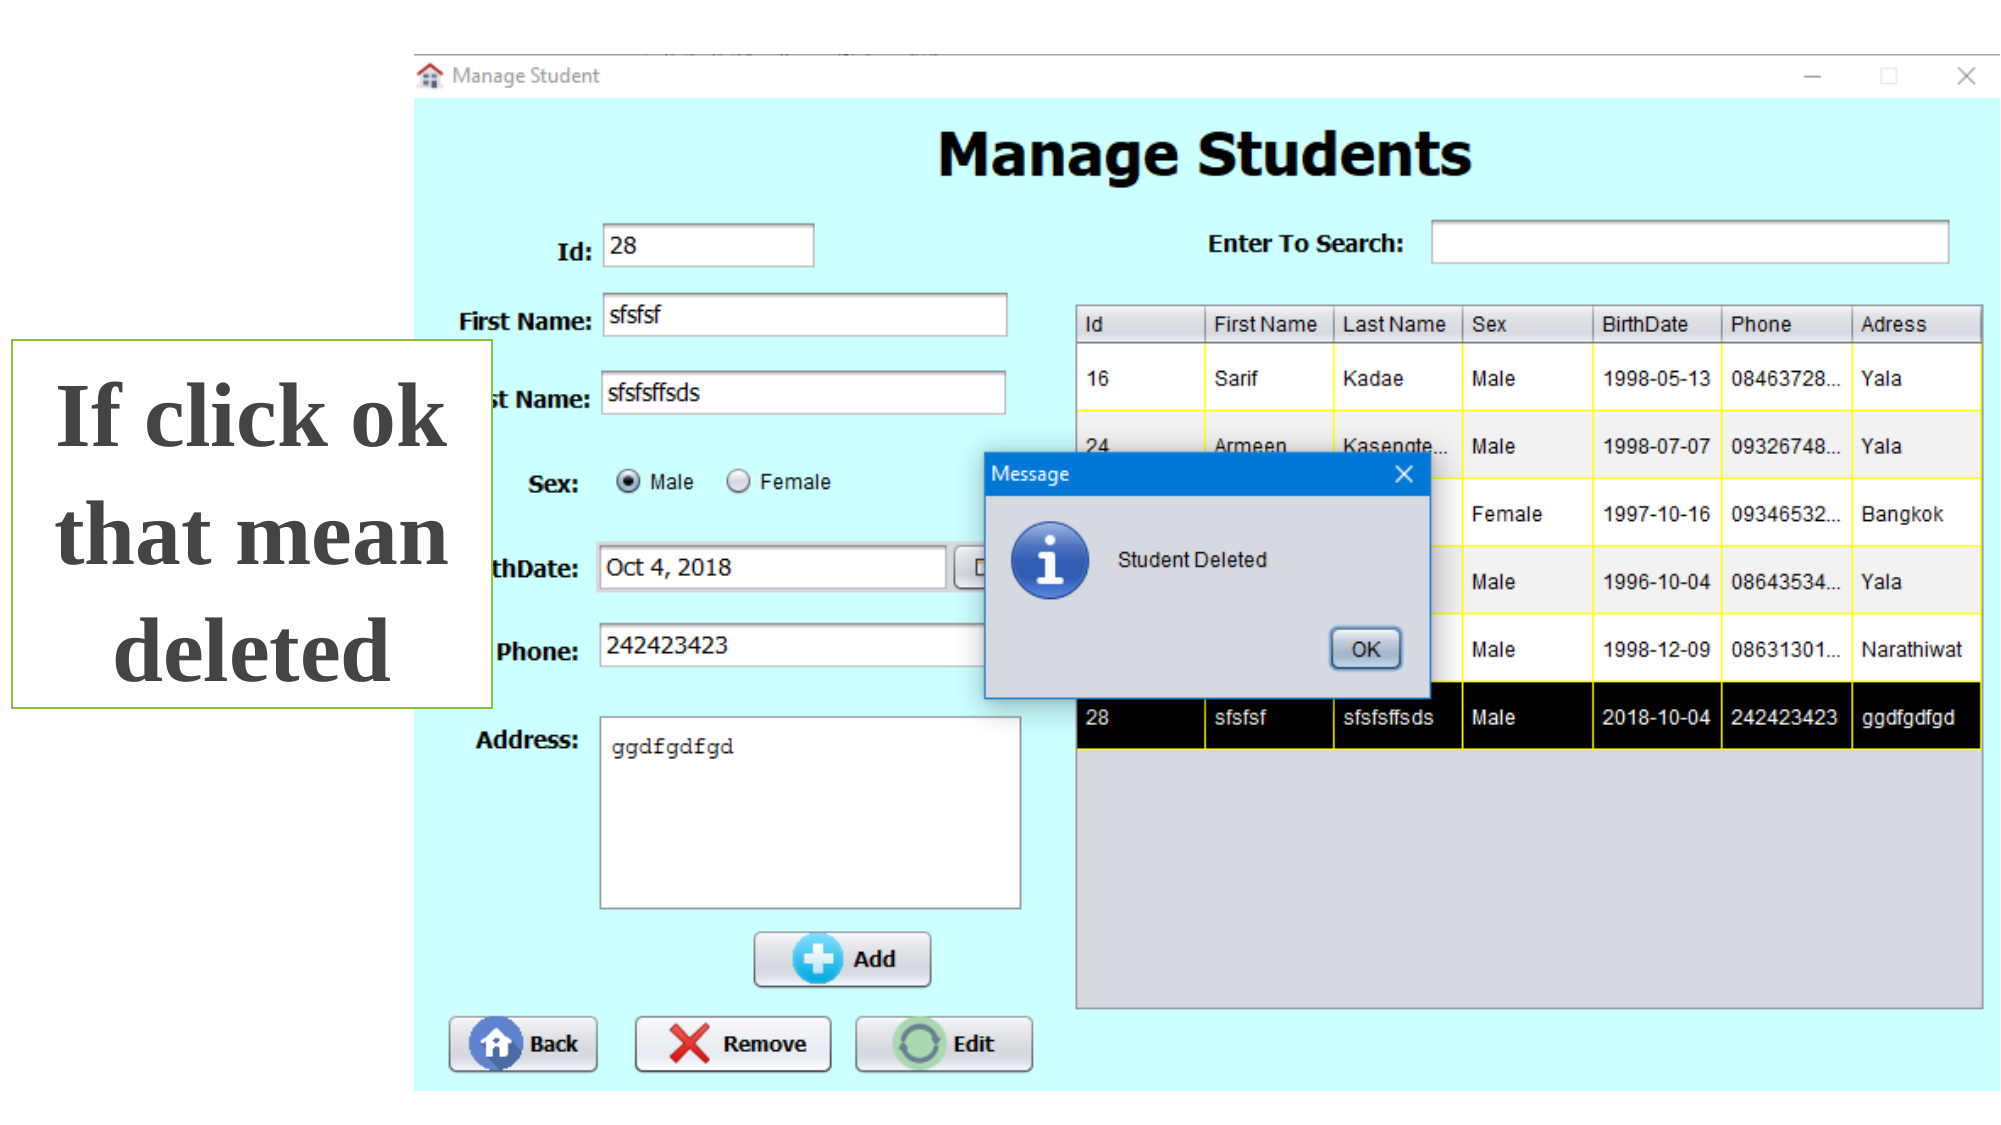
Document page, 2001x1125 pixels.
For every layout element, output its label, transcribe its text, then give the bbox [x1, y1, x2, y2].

text_box If click ok that mean deleted [11, 339, 414, 709]
picture [414, 54, 2000, 1091]
